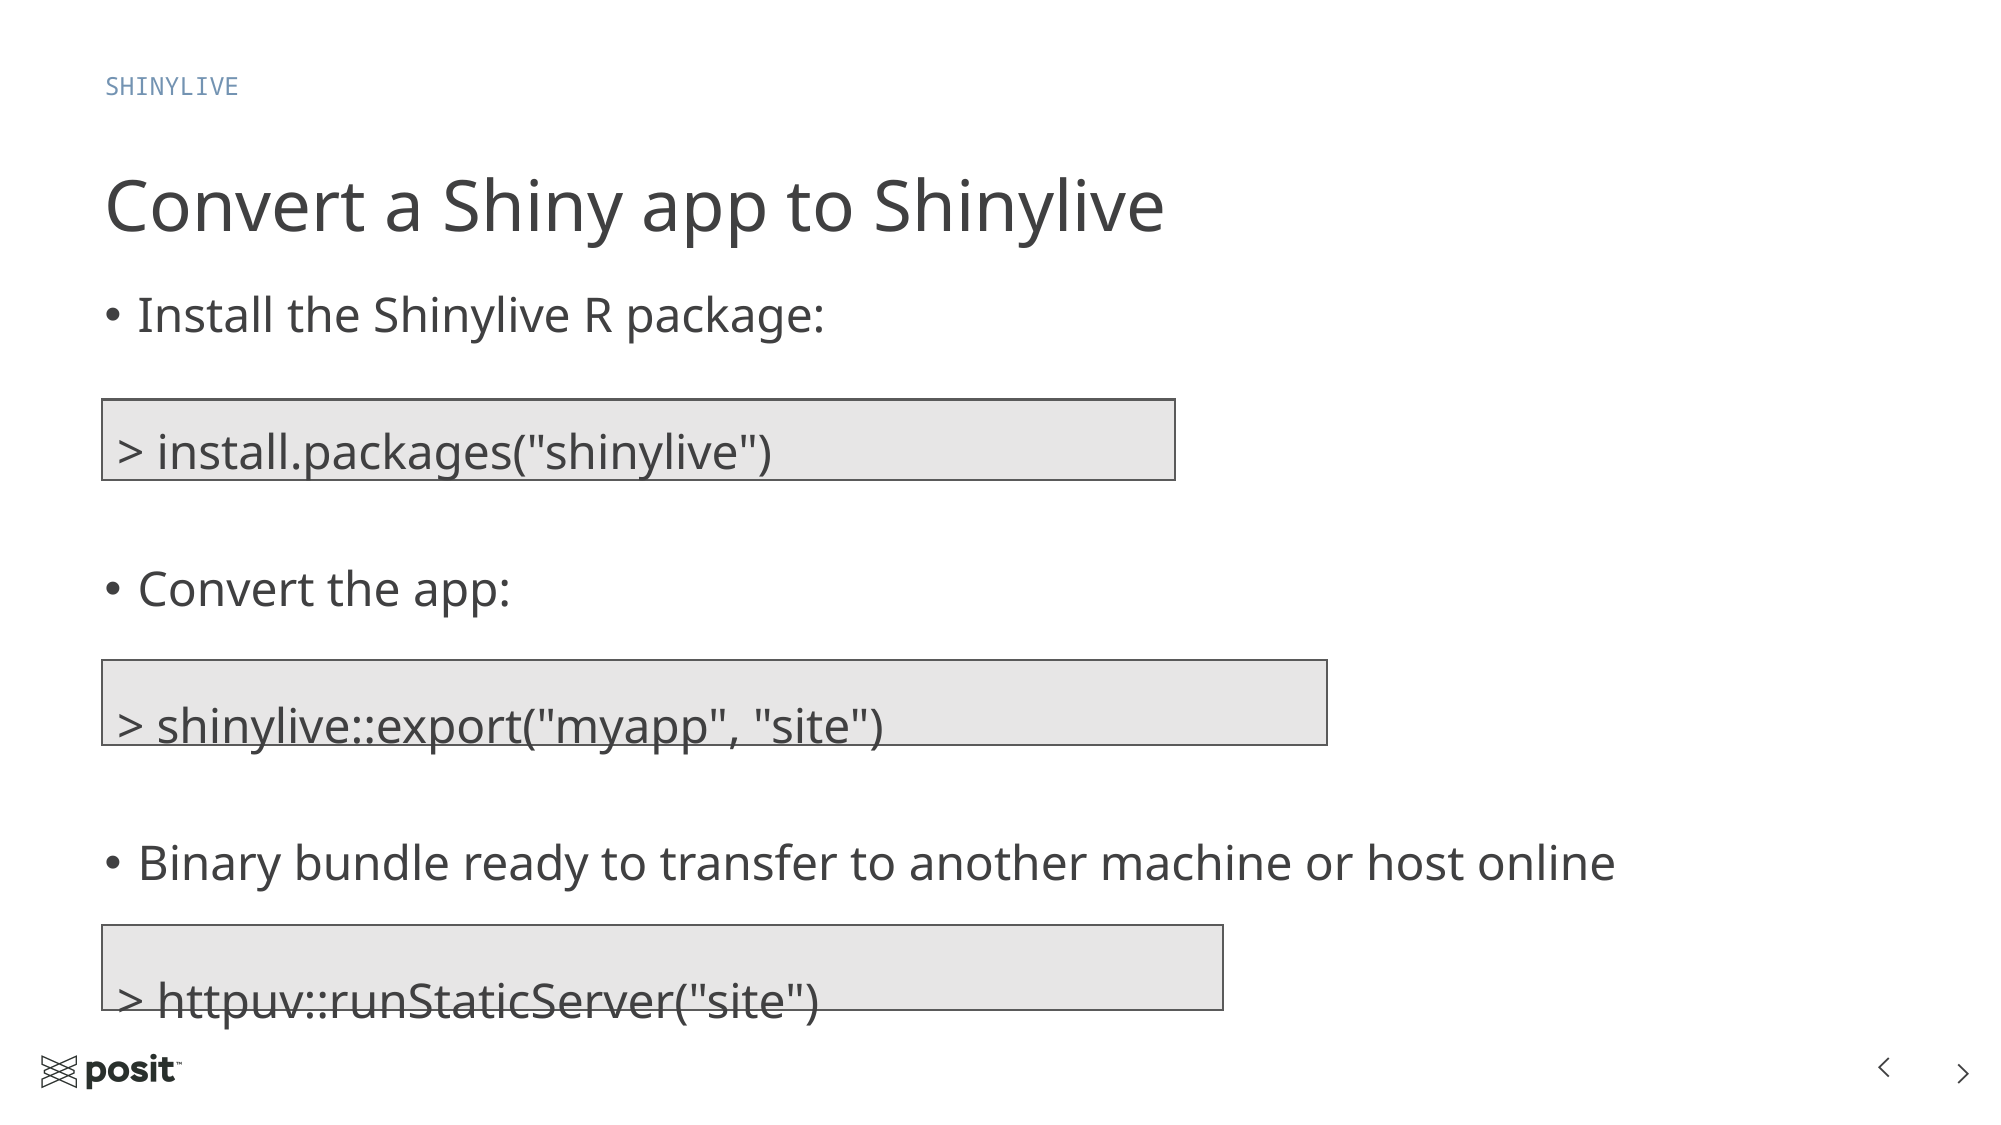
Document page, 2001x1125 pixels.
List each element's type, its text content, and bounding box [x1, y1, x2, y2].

list Install the Shinylive R package: > install.packages("shinylive") Convert the app: > shinylive::export("myapp", "site") Binary bundle ready to transfer to another machine or host online > httpuv::runStaticServer("site") [89, 283, 1911, 1038]
title Convert a Shiny app to Shinylive [89, 96, 1815, 321]
picture [41, 1053, 182, 1090]
list SHINYLIVE [89, 65, 639, 109]
